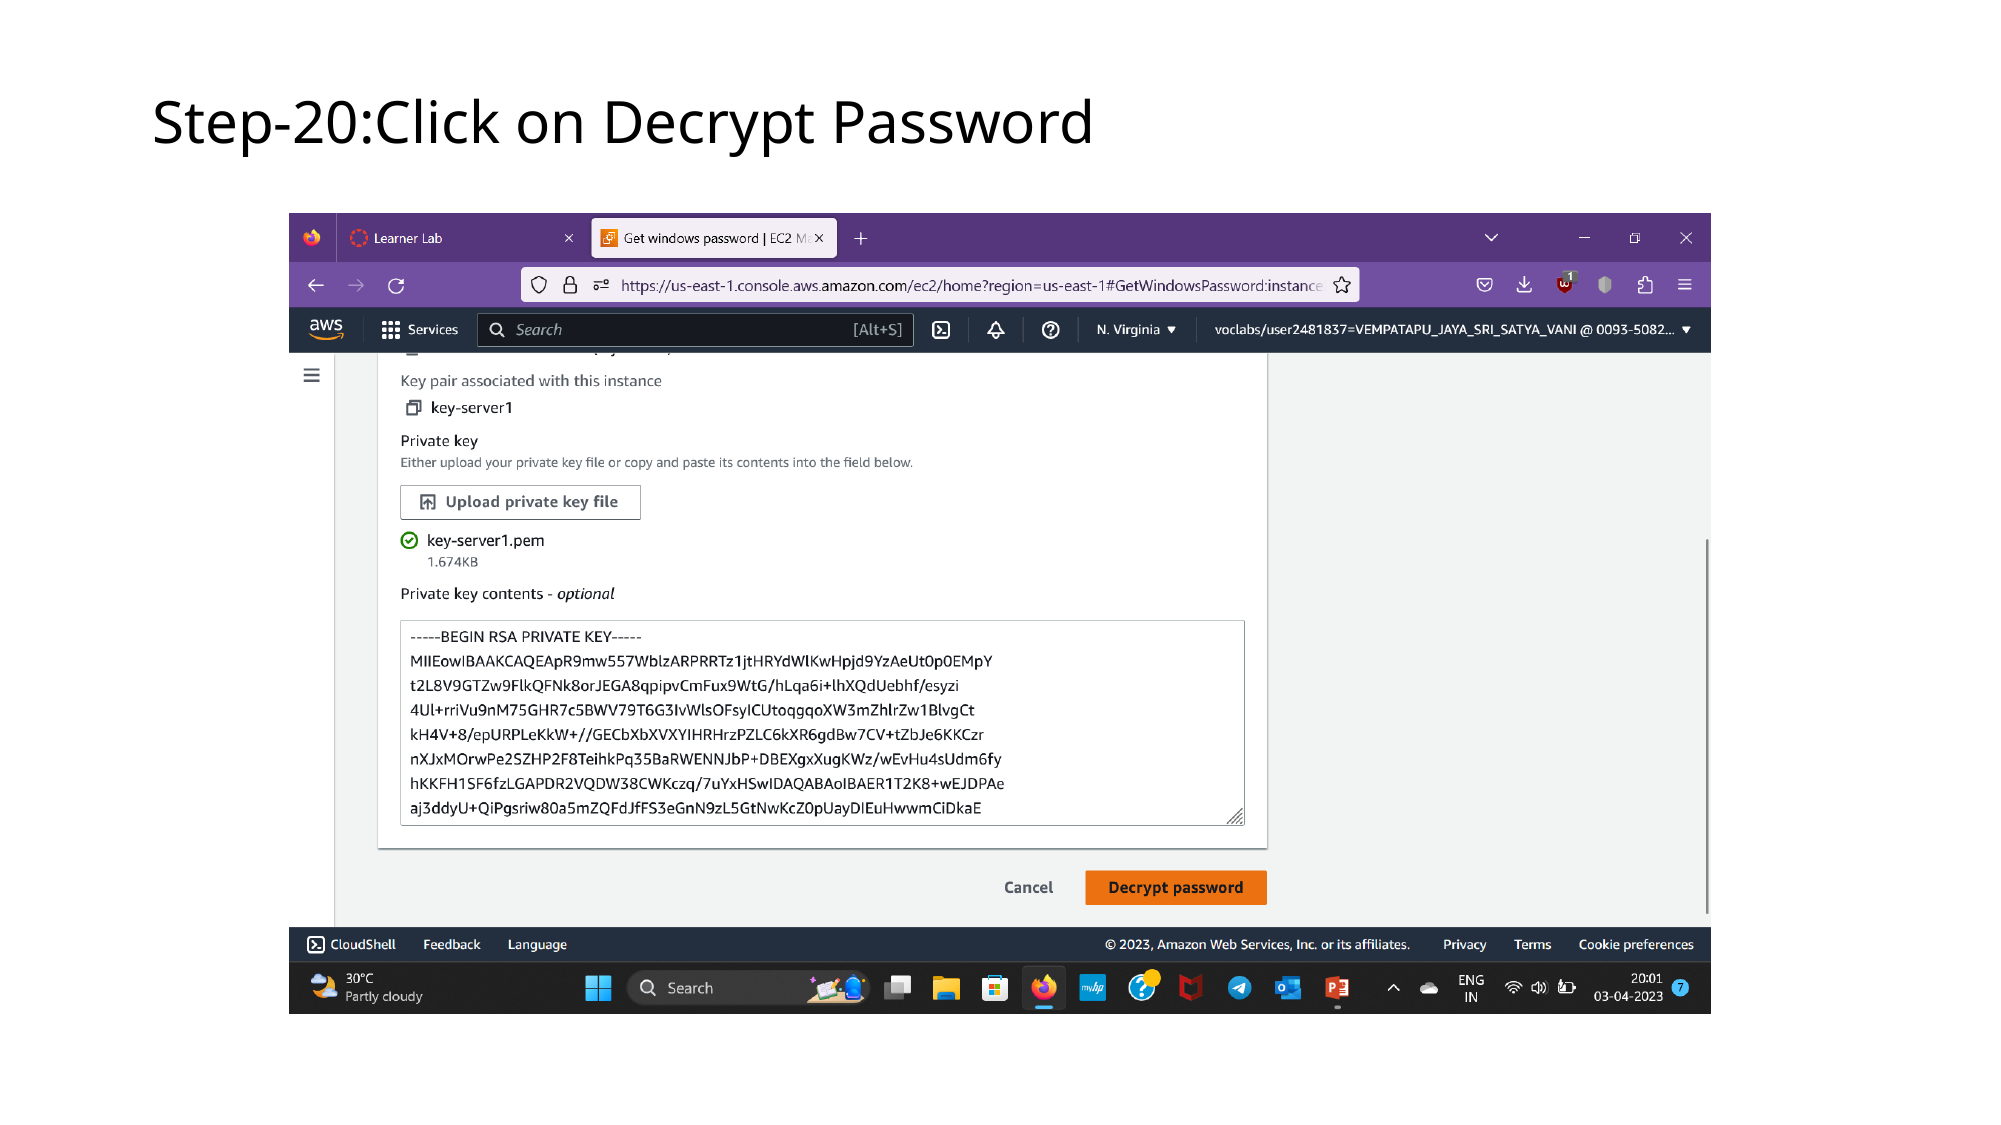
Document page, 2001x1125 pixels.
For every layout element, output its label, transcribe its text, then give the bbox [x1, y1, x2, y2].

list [289, 213, 1711, 1014]
title Step-20:Click on Decrypt Password [137, 59, 1863, 190]
